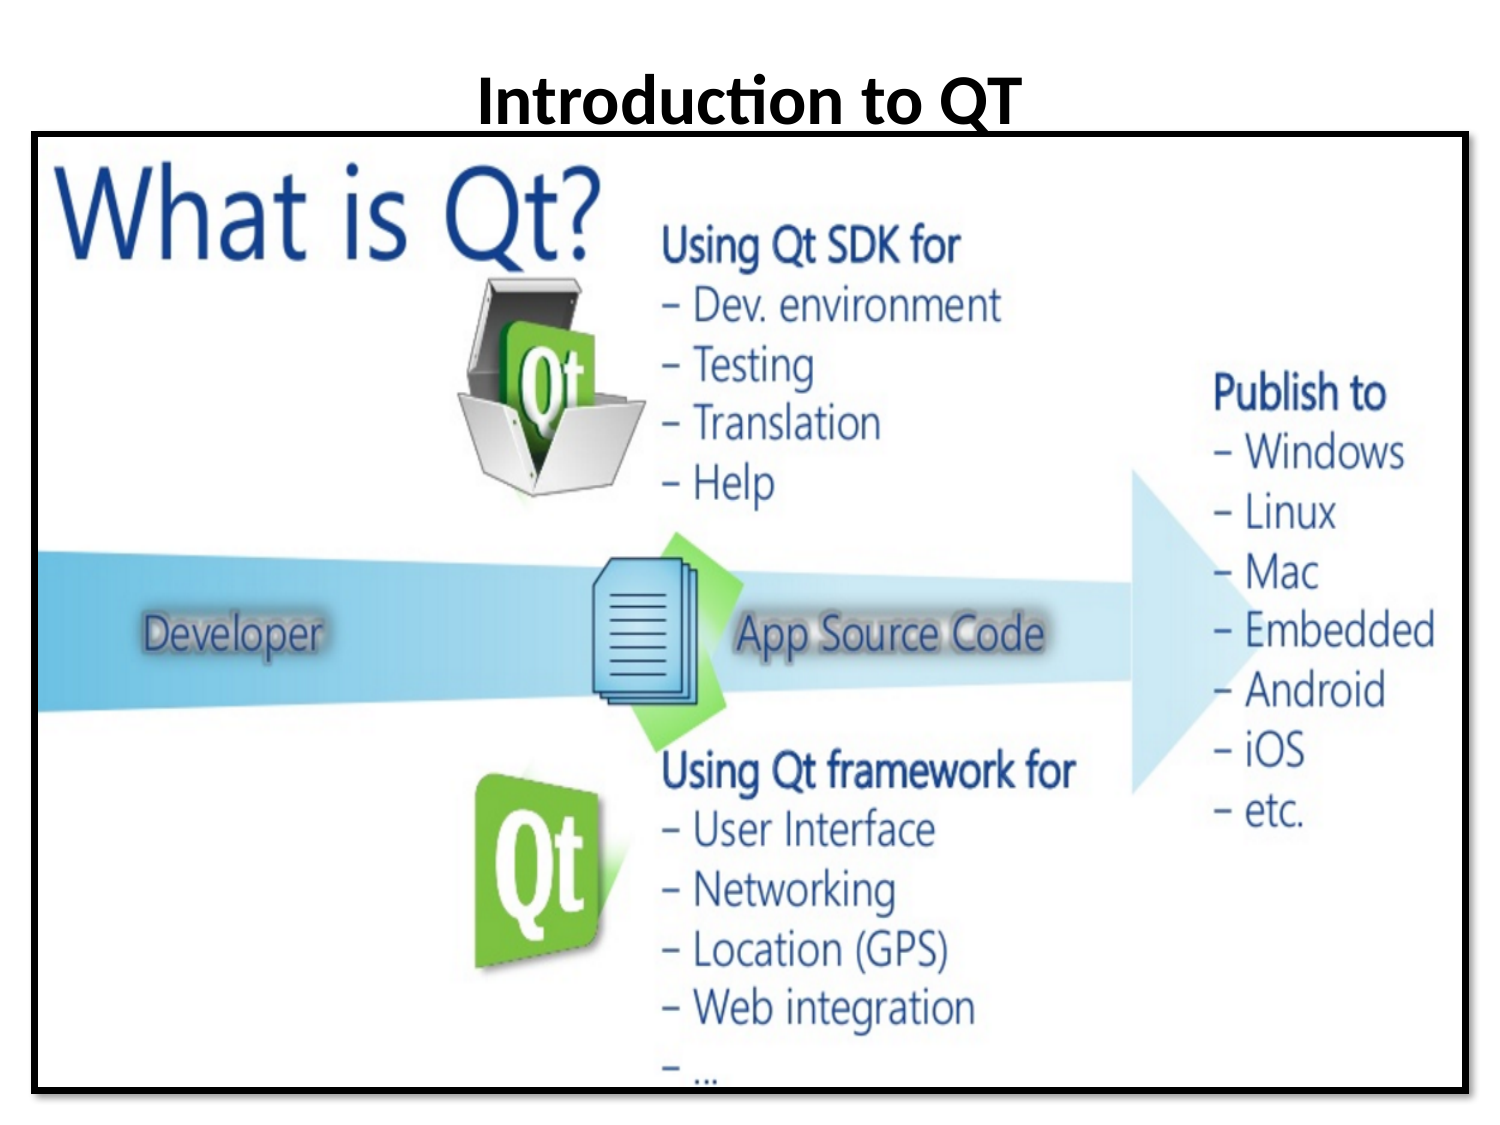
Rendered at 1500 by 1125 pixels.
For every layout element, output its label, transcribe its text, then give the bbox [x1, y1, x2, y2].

title Introduction to QT [75, 45, 1425, 130]
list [37, 137, 1463, 1088]
